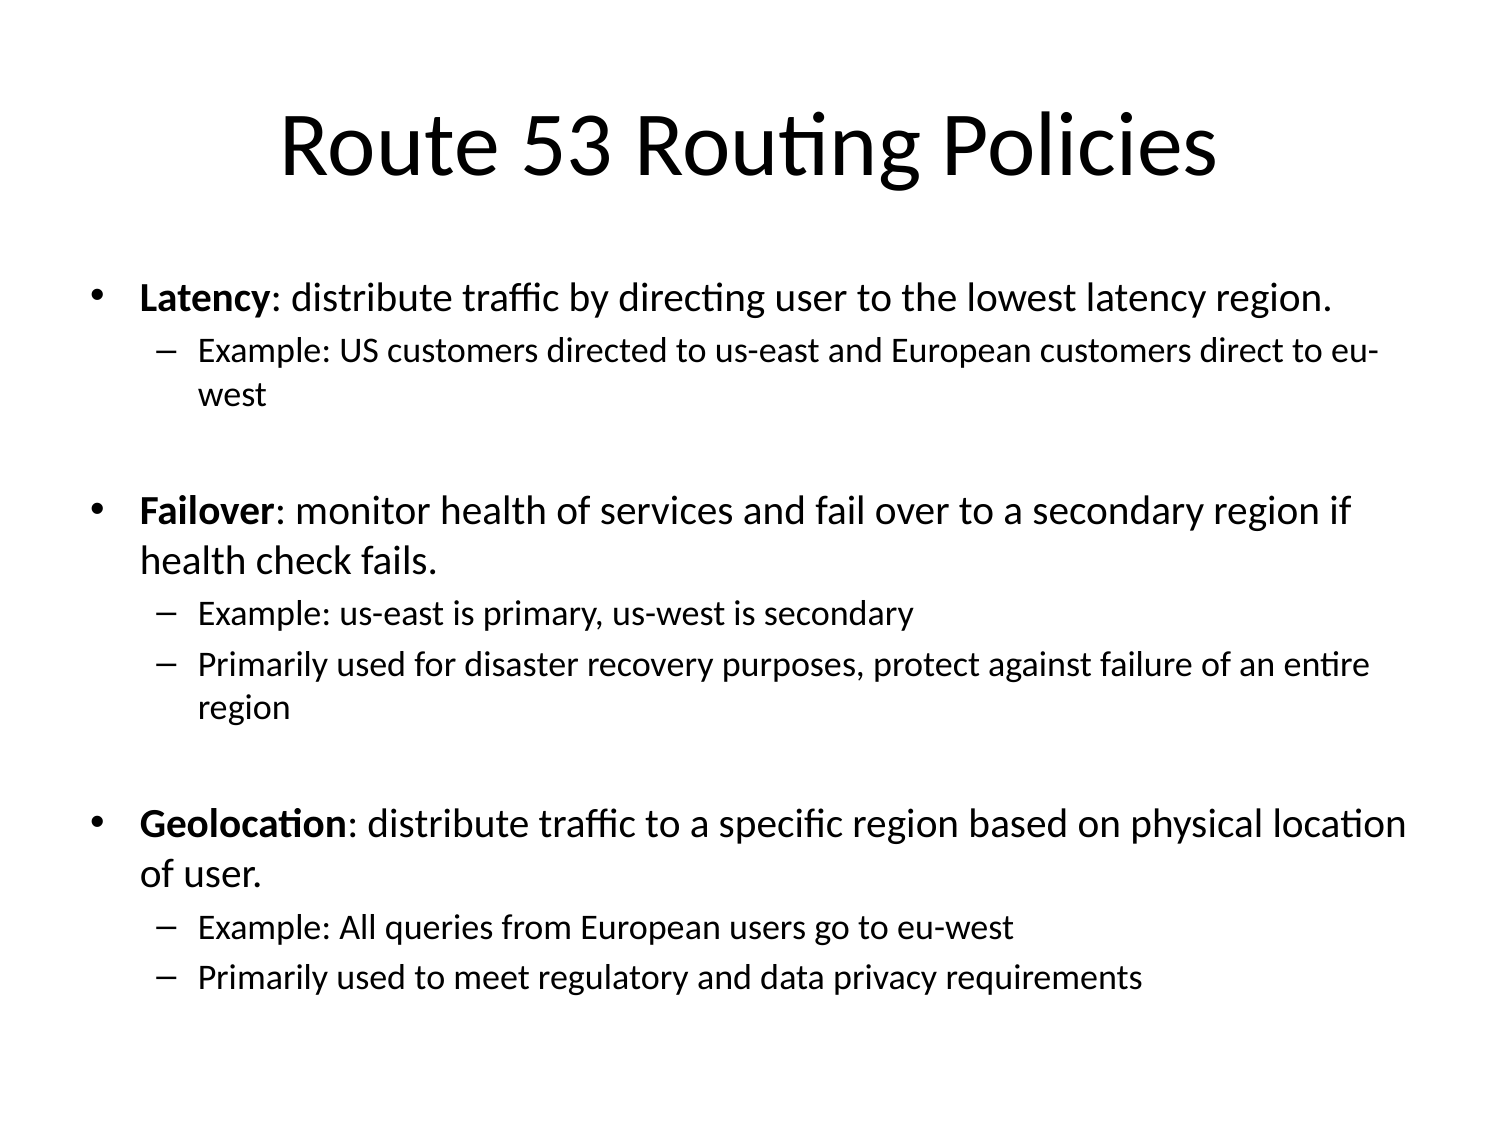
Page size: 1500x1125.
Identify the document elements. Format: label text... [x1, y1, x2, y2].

title Route 53 Routing Policies [75, 45, 1425, 233]
list Latency: distribute traffic by directing user to the lowest latency region. Example: US customers directed to us-east and European customers direct to eu-west Failover: monitor health of services and fail over to a secondary region if health check fails. Example: us-east is primary, us-west is secondary Primarily used for disaster recovery purposes, protect against failure of an entire region Geolocation: distribute traffic to a specific region based on physical location of user. Example: All queries from European users go to eu-west Primarily used to meet regulatory and data privacy requirements [75, 262, 1425, 1005]
